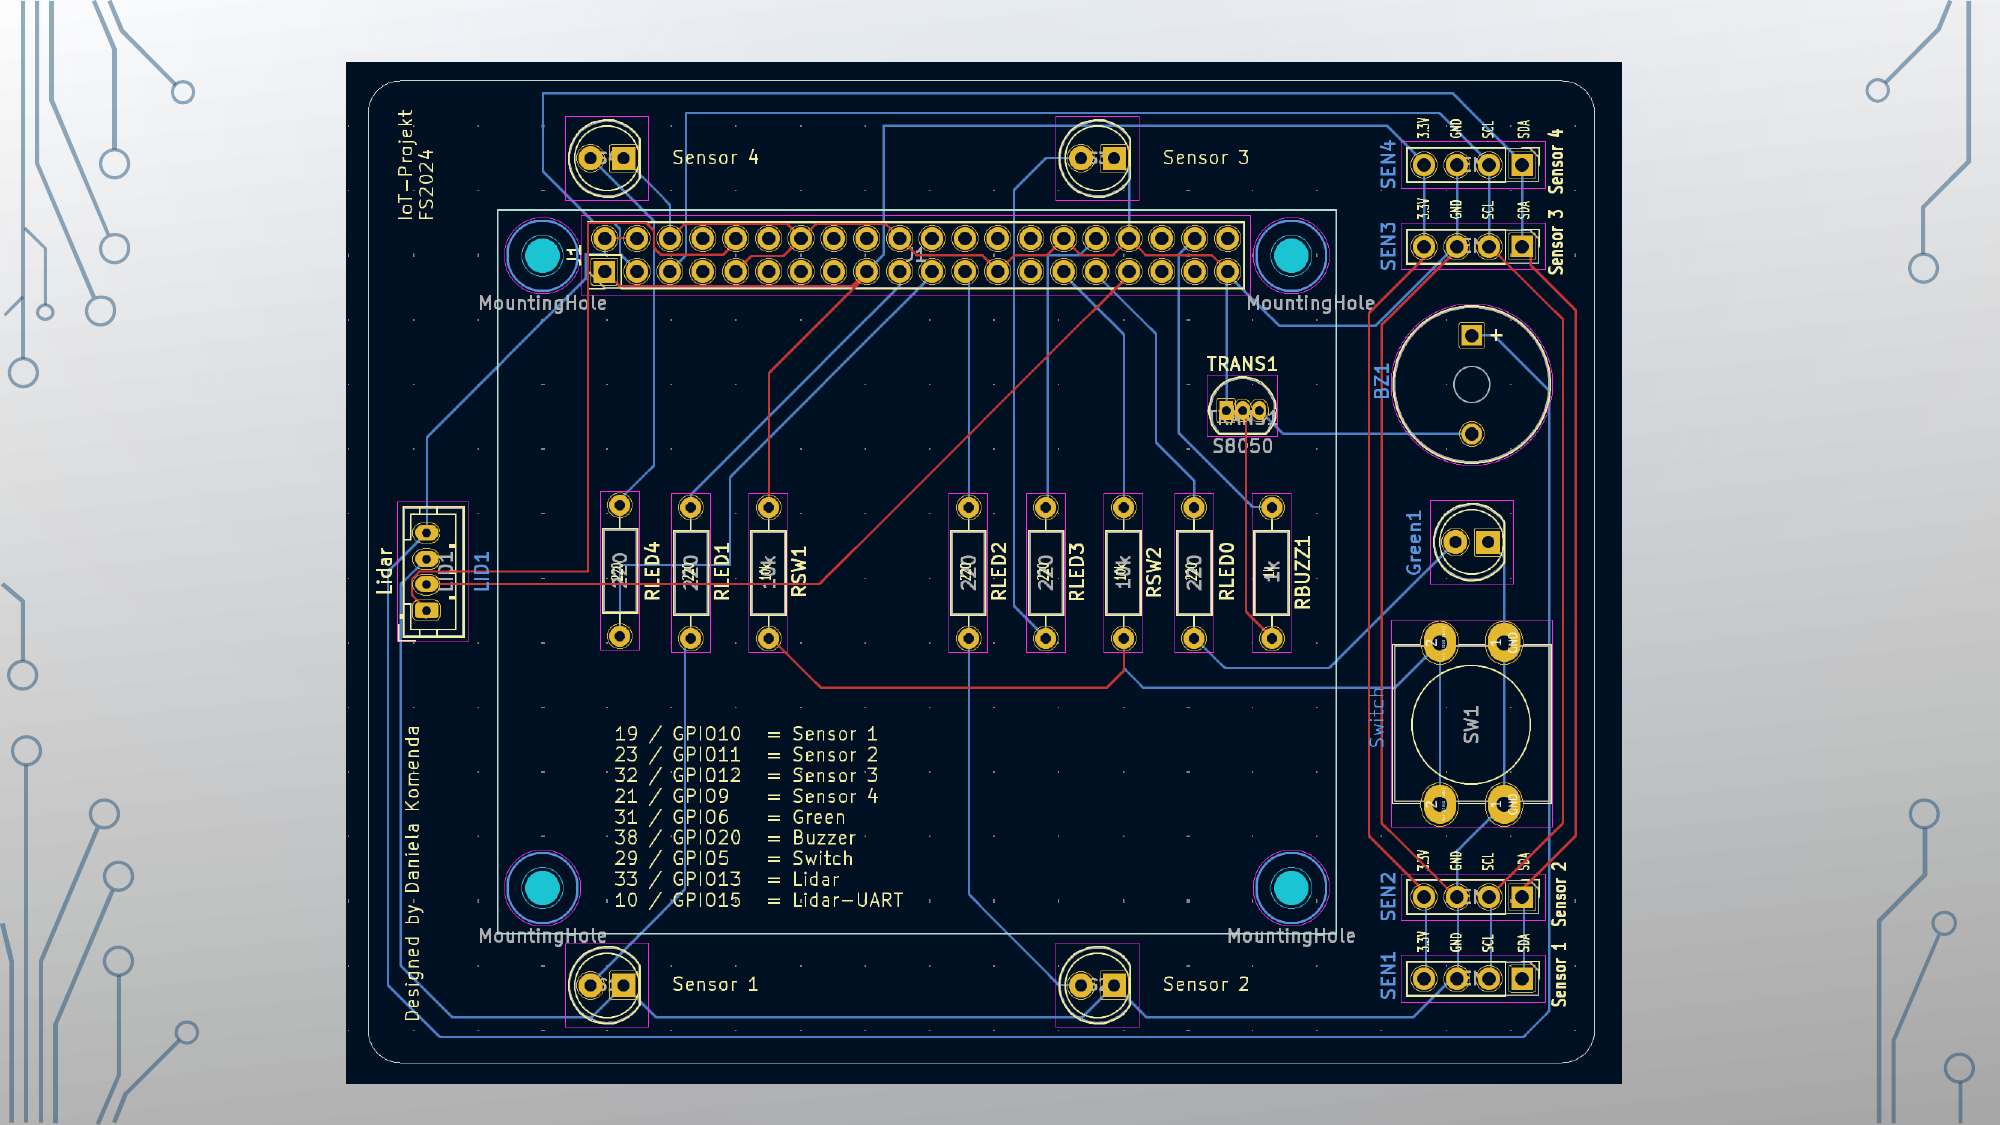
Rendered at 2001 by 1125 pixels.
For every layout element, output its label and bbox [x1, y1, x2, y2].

picture [201, 0, 2000, 1125]
text_box [0, 0, 201, 1125]
text_box [1863, 0, 1976, 1124]
